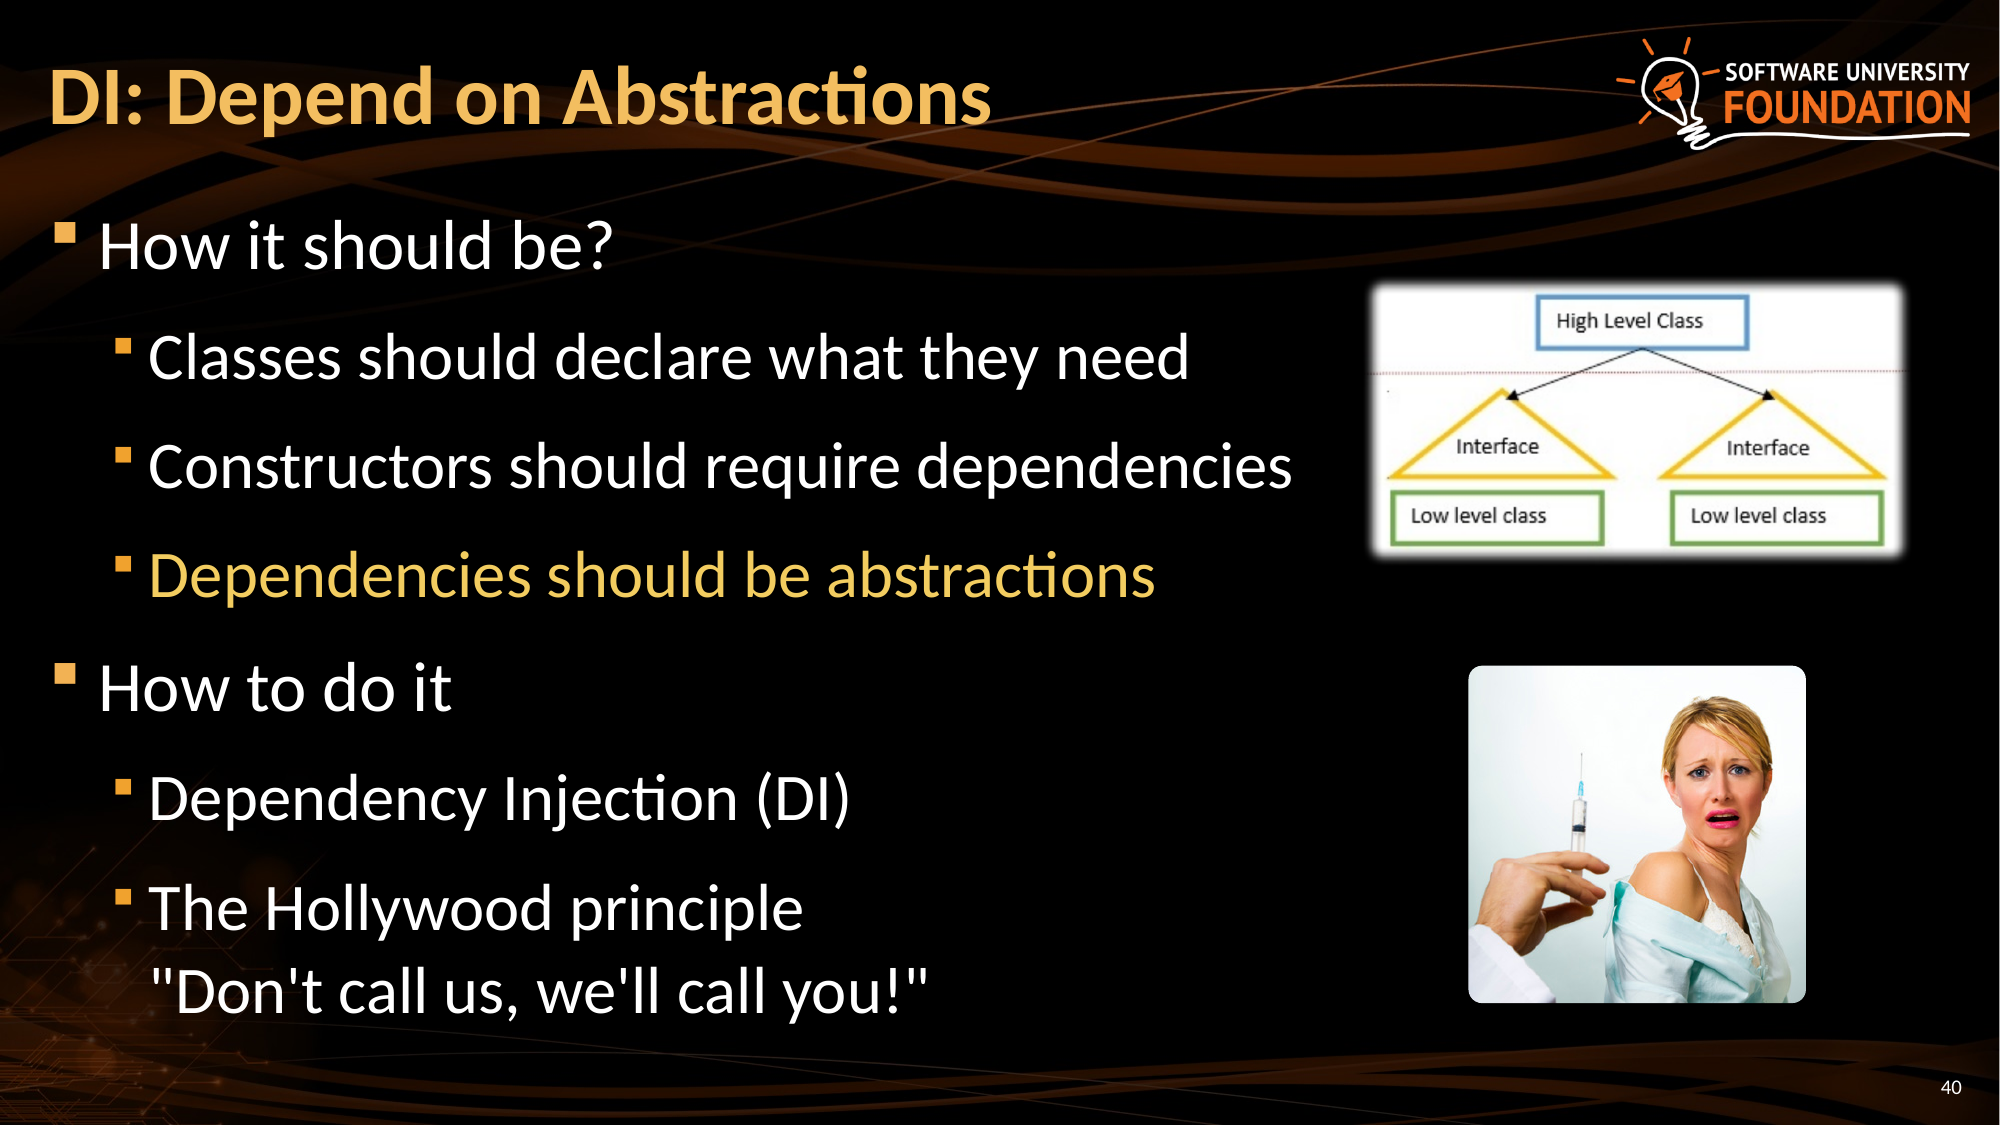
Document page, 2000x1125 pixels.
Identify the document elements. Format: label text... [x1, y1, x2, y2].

list How it should be? Classes should declare what they need Constructors should require dependencies Dependencies should be abstractions How to do it Dependency Injection (DI) The Hollywood principle "Don't call us, we'll call you!" [31, 188, 1968, 1103]
picture [0, 0, 2000, 1125]
title DI: Depend on Abstractions [30, 6, 1602, 189]
